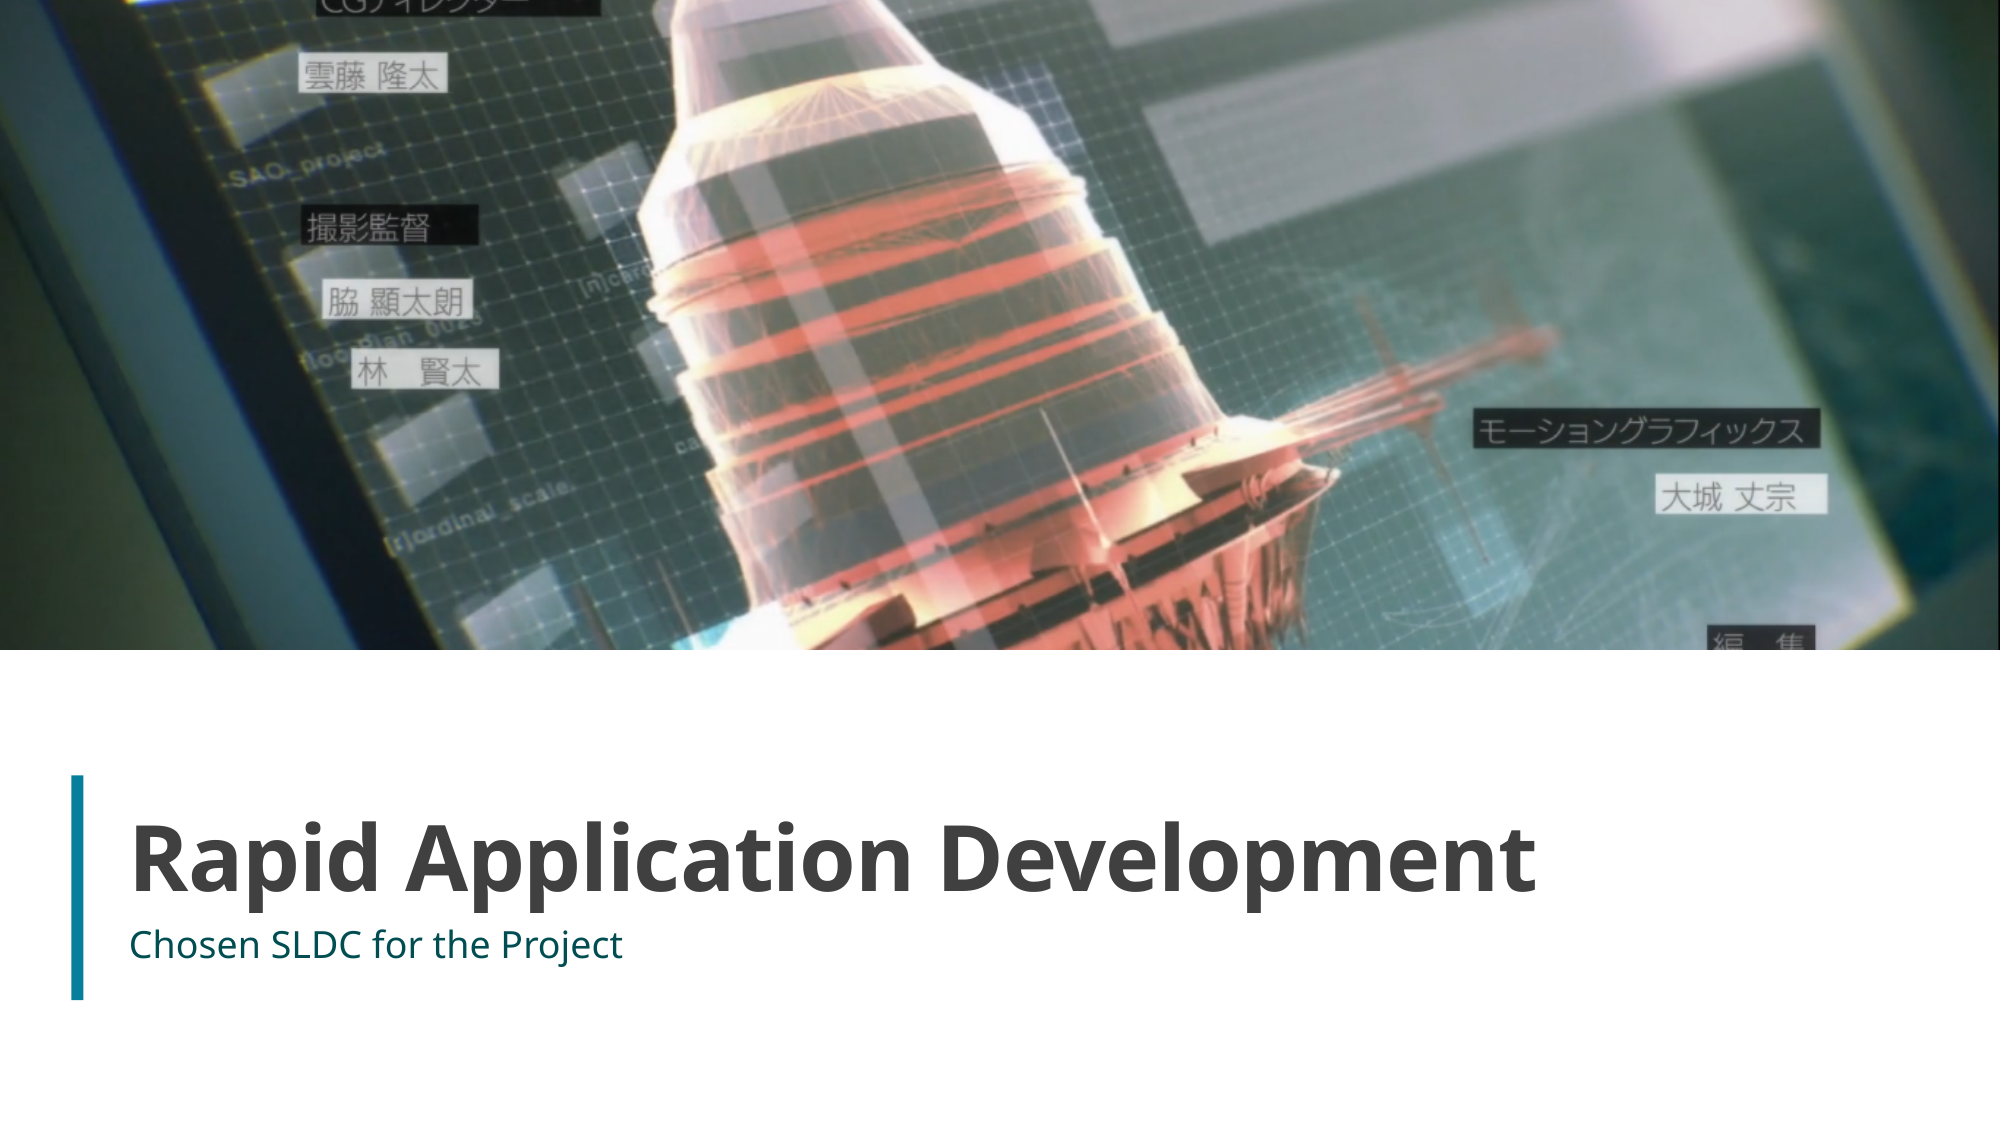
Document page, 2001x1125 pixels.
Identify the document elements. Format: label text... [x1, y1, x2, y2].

title Rapid Application Development [113, 804, 1854, 920]
picture [0, 0, 2000, 650]
subtitle Chosen SLDC for the Project [113, 919, 1614, 976]
